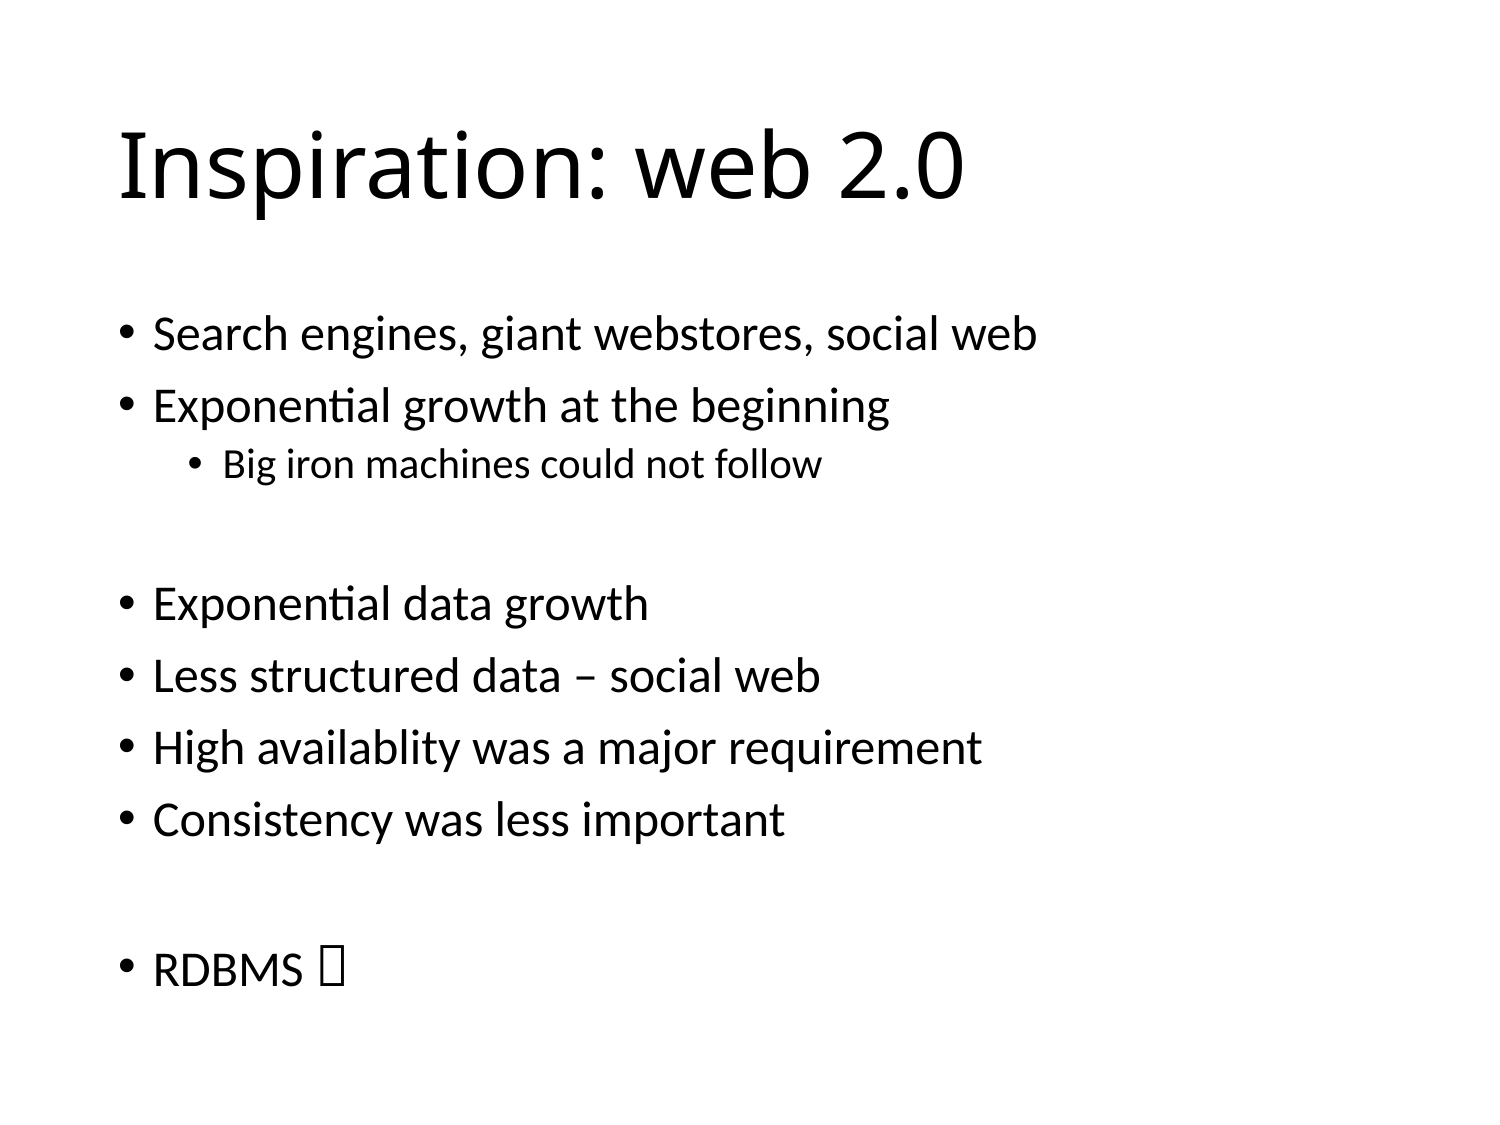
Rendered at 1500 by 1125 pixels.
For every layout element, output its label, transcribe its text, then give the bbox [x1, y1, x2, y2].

title Inspiration: web 2.0 [103, 59, 1397, 278]
list Search engines, giant webstores, social web Exponential growth at the beginning Big iron machines could not follow Exponential data growth Less structured data – social web High availablity was a major requirement Consistency was less important RDBMS  [103, 299, 1397, 1014]
